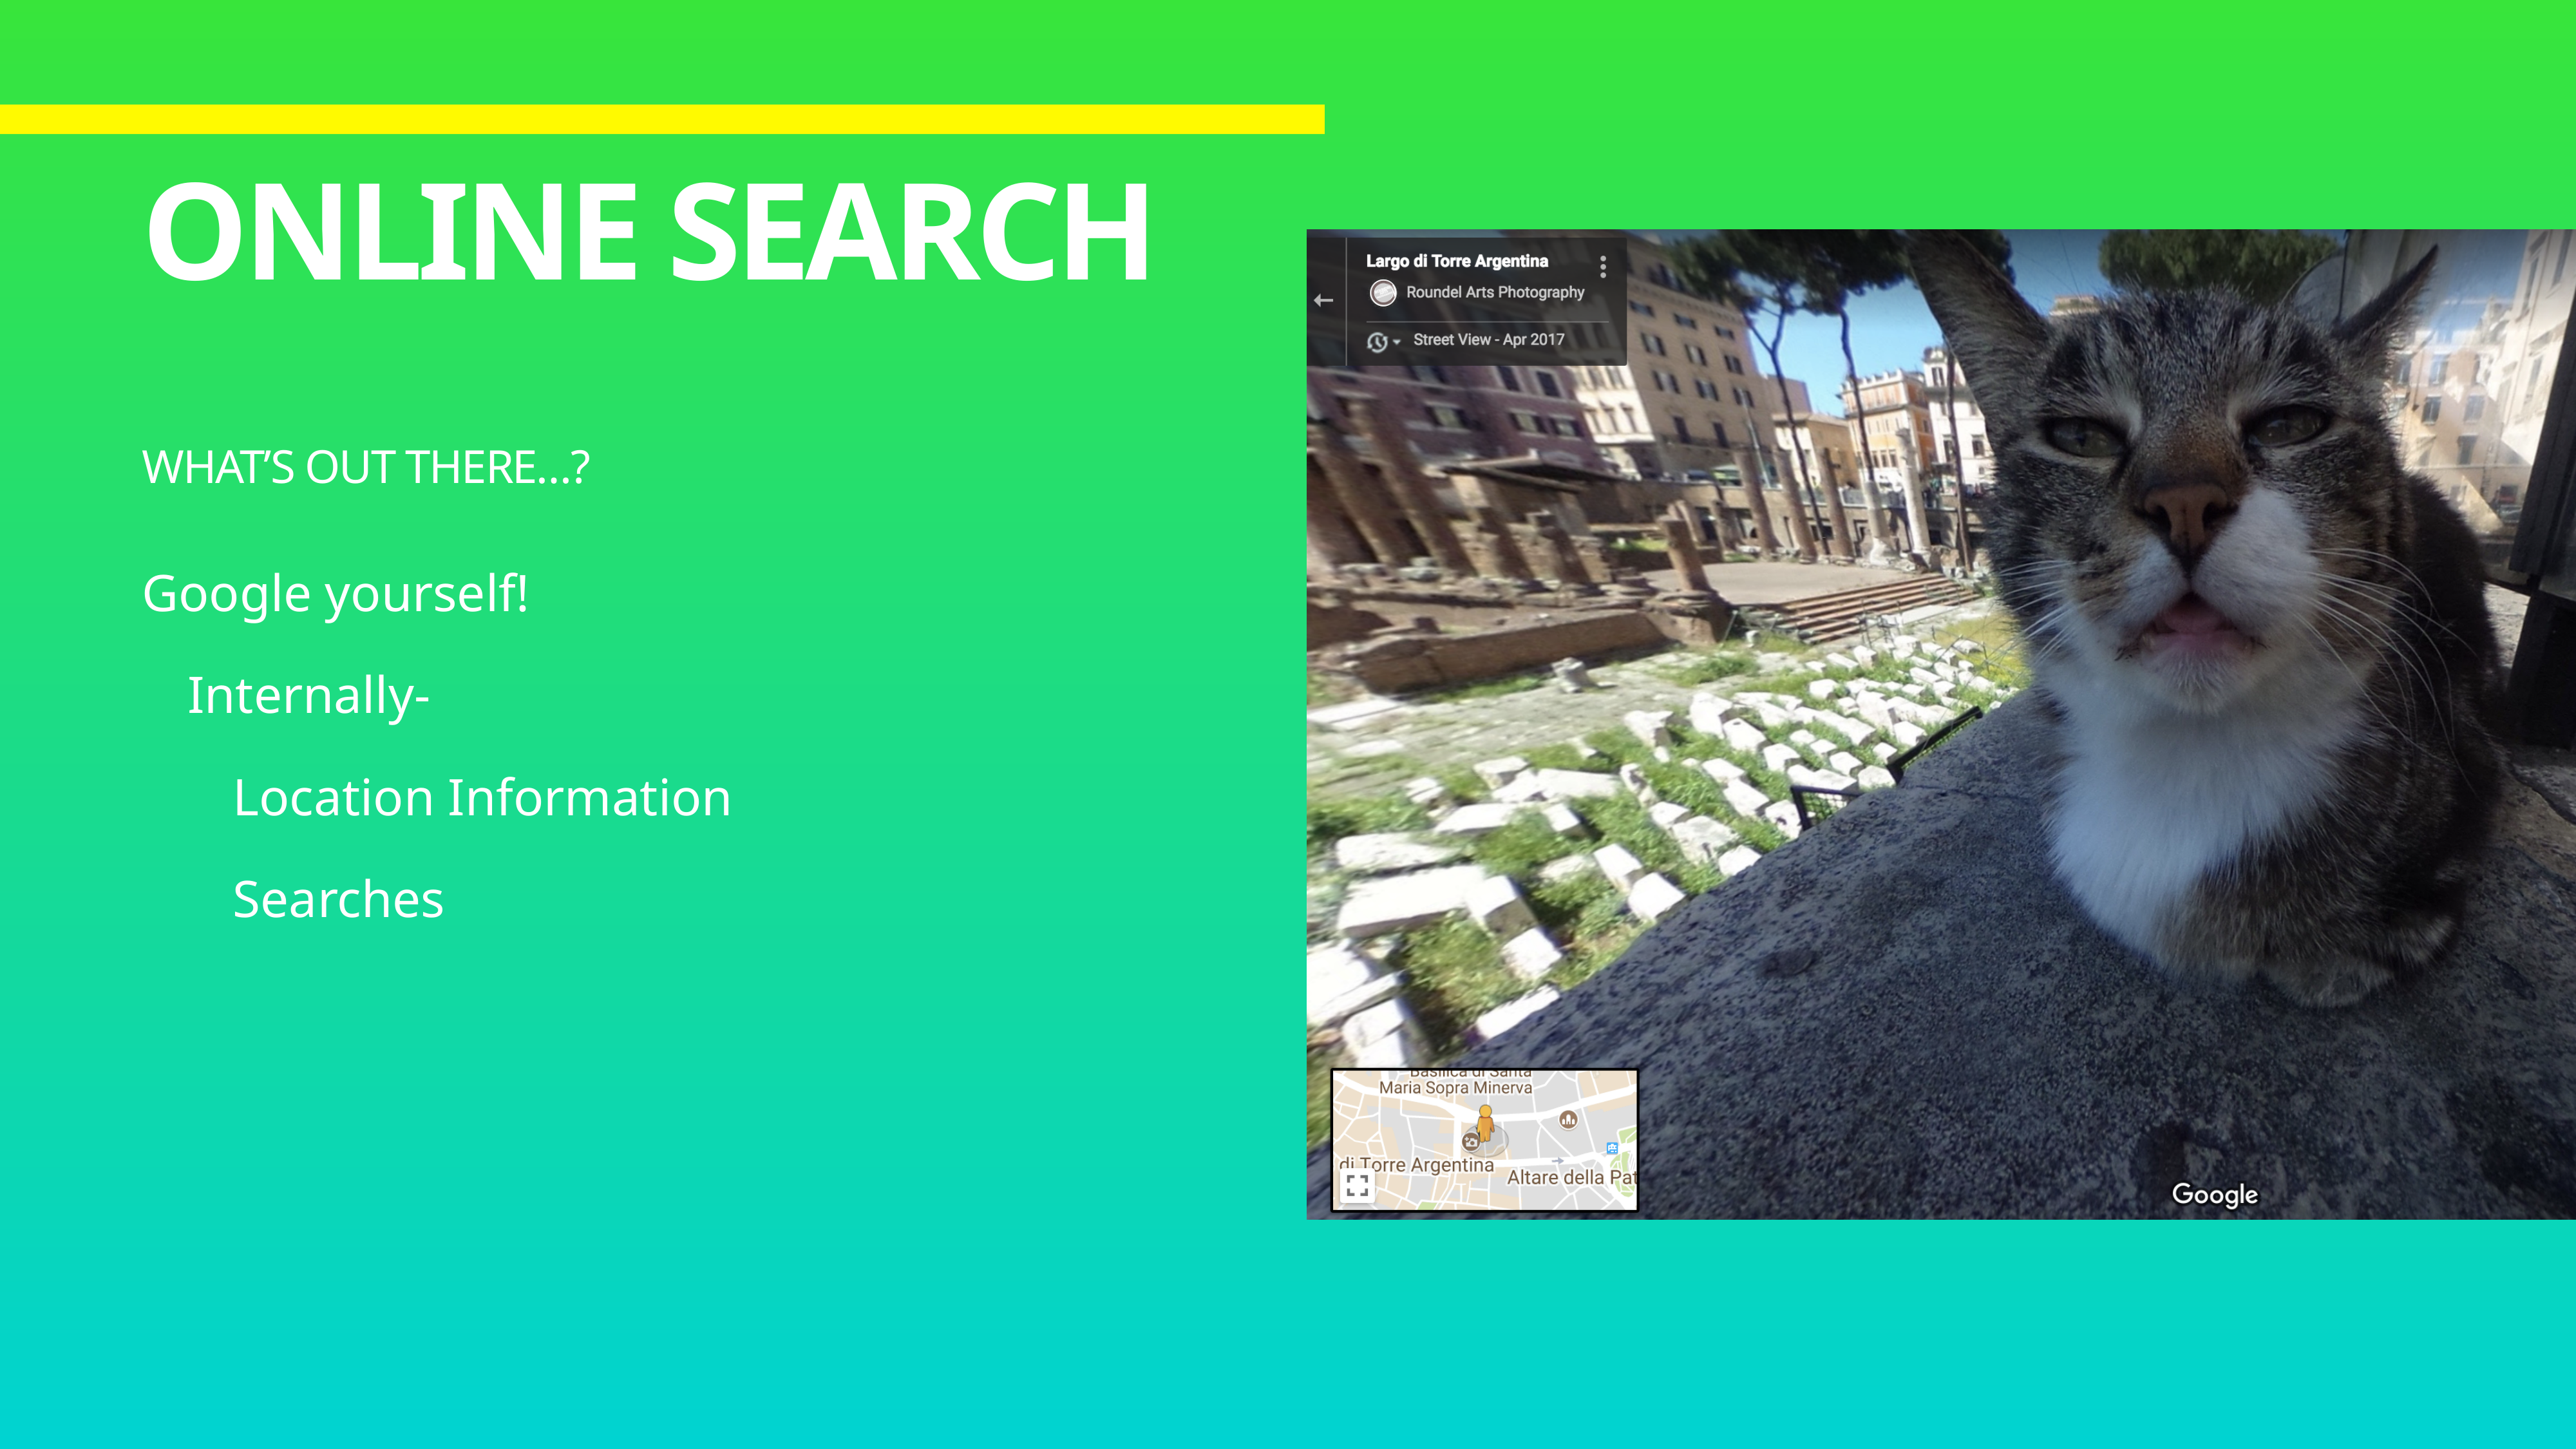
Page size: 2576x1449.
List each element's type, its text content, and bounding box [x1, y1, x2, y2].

list What’s out there…? [136, 431, 1306, 505]
list Google yourself! Internally- Location Information Searches [136, 554, 1347, 1283]
picture [1306, 229, 2576, 1220]
title Online Search [136, 171, 1347, 431]
